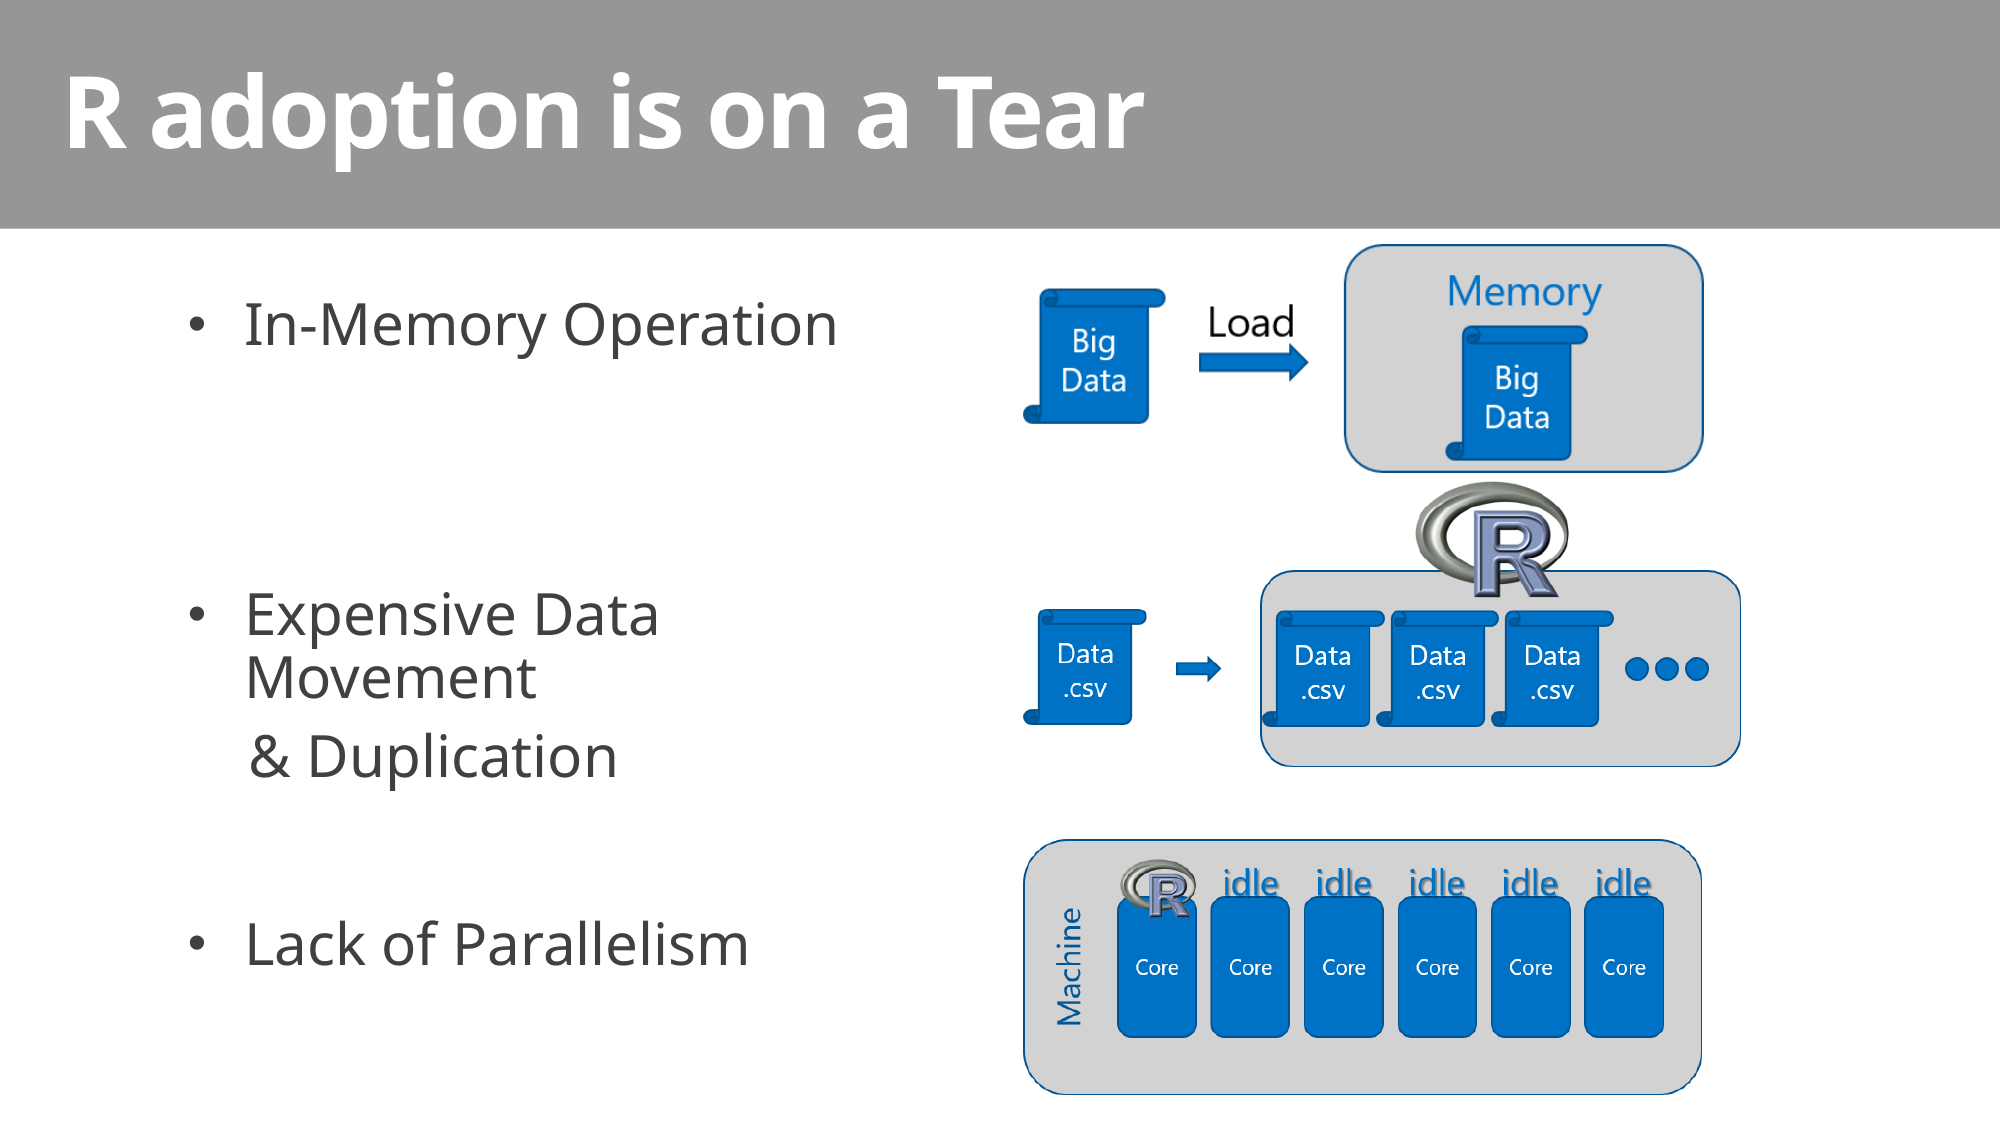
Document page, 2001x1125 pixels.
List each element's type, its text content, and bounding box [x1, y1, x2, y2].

text_box Expensive Data Movement & Duplication [165, 578, 967, 767]
text_box [0, 0, 2000, 229]
text_box In-Memory Operation [164, 288, 885, 414]
picture [1023, 839, 1702, 1095]
title R adoption is on a Tear [37, 47, 1391, 196]
text_box Lack of Parallelism [165, 907, 967, 1027]
picture [1023, 243, 1704, 473]
picture [1023, 481, 1741, 767]
